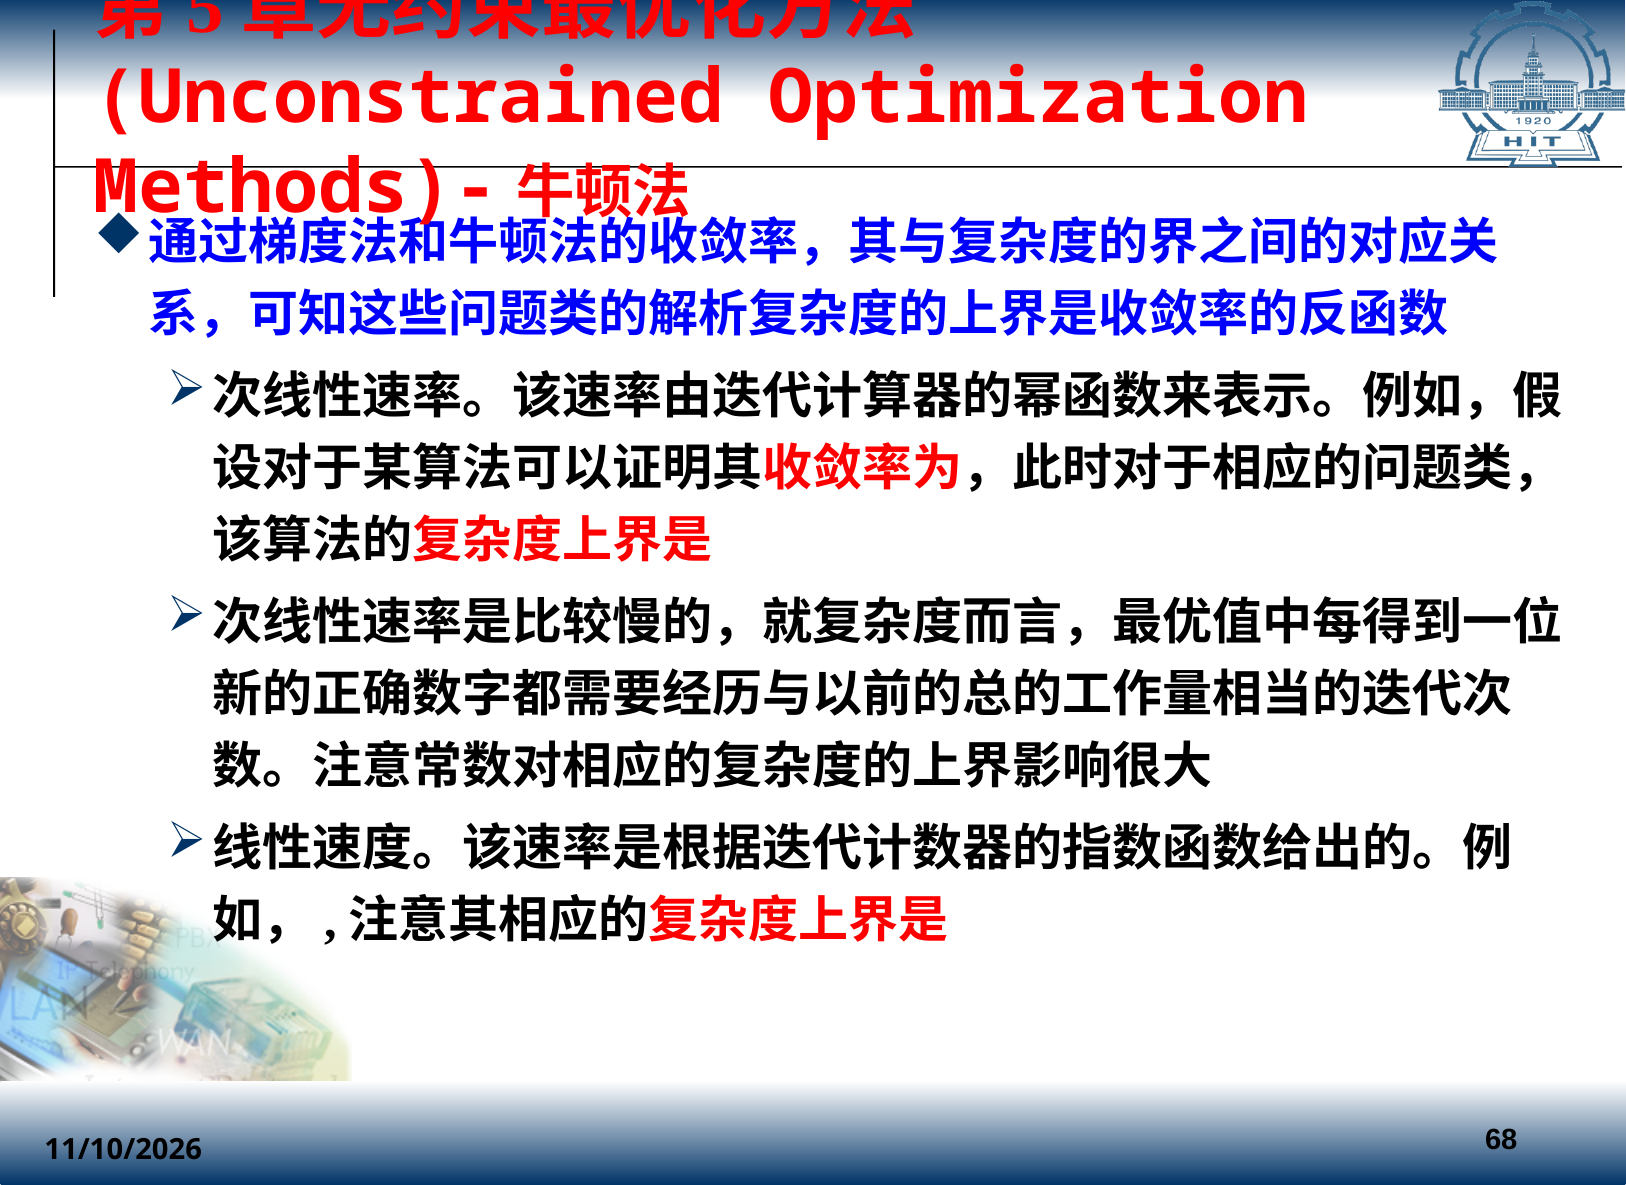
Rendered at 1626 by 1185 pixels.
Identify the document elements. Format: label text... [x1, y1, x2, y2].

picture [0, 877, 352, 1120]
title 第5章无约束最优化方法(Unconstrained Optimization Methods)-牛顿法 [78, 29, 1498, 155]
picture [1438, 1, 1626, 167]
